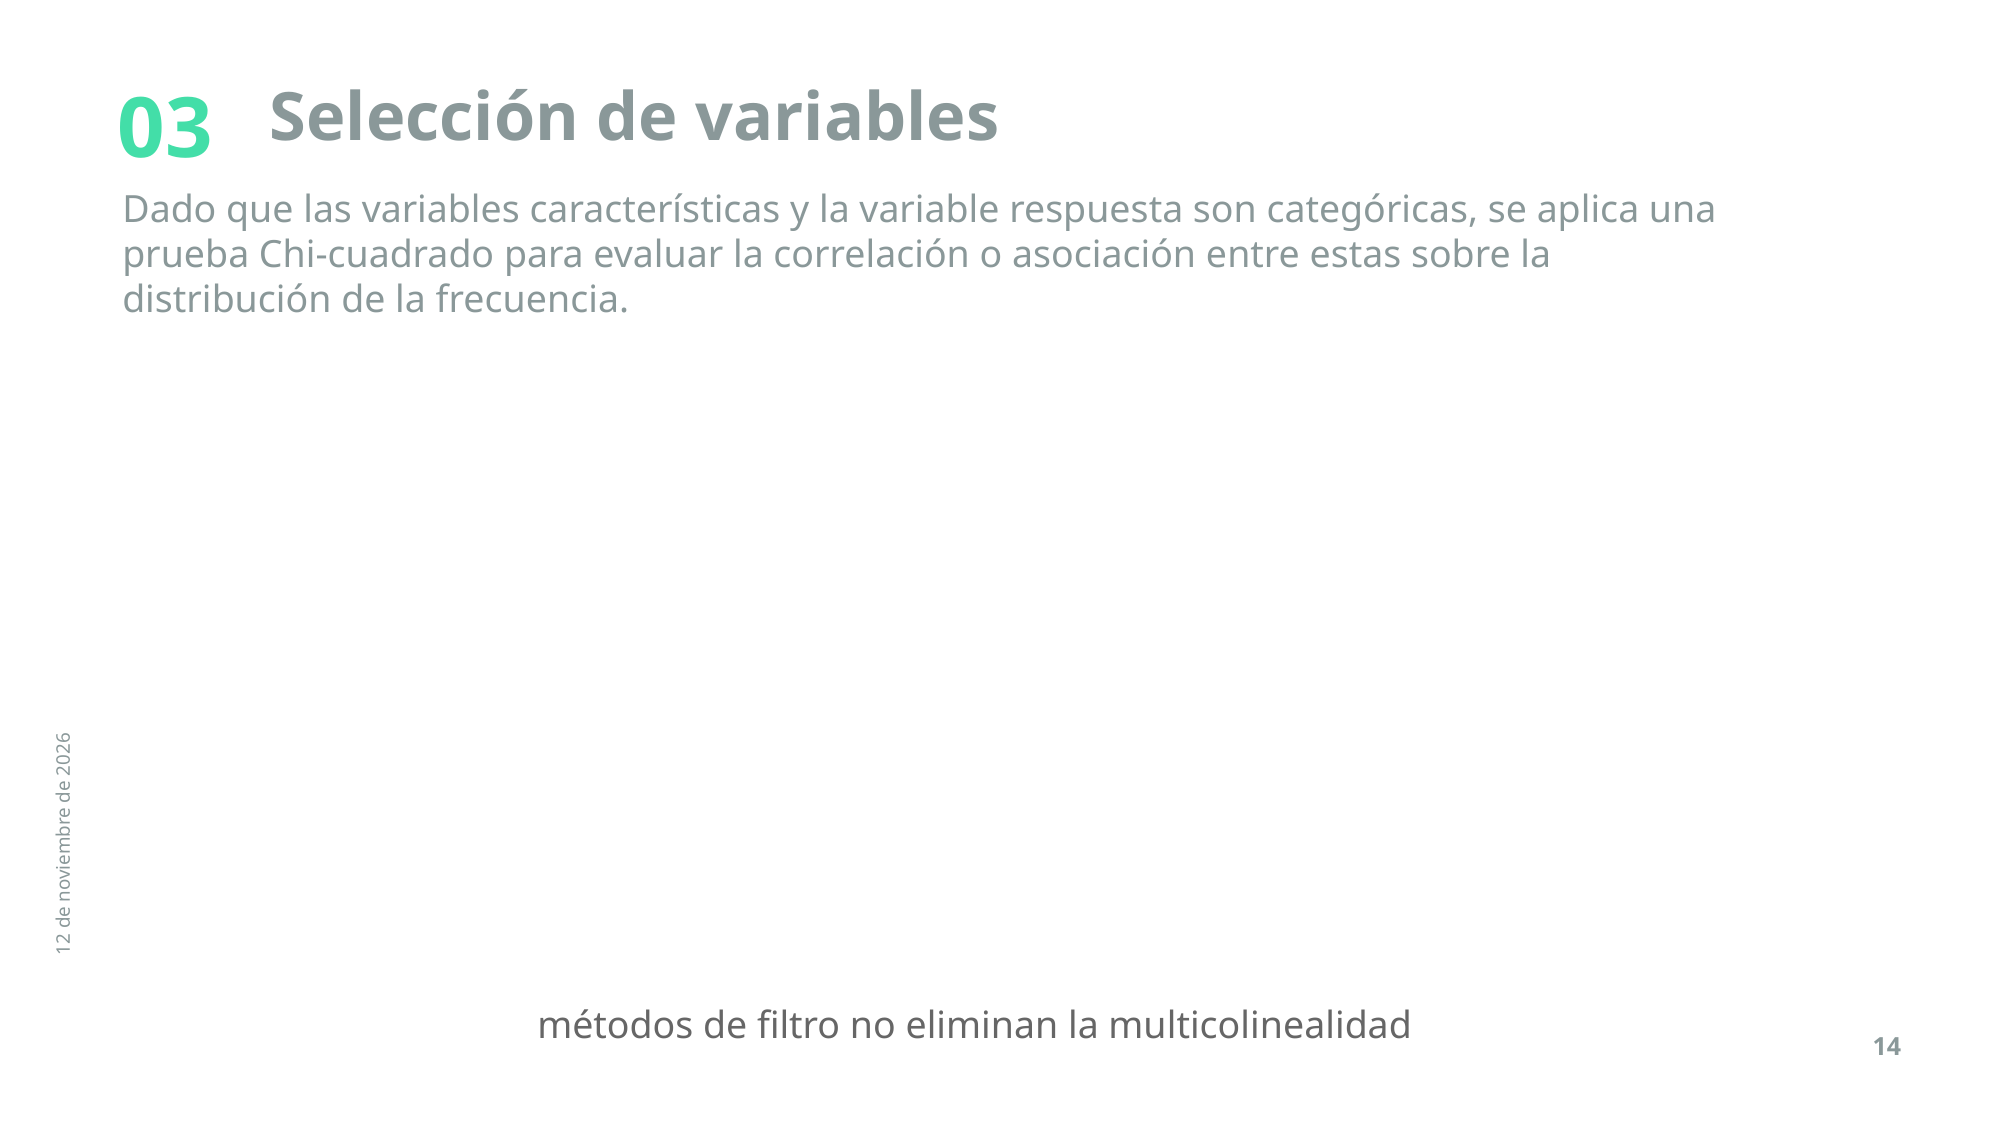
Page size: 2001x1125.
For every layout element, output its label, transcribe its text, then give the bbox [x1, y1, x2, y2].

text_box 03 [102, 66, 230, 161]
slide_number 14 [1835, 1011, 1917, 1072]
slide_number 22 de marzo de 2020 [24, 490, 85, 971]
list Dado que las variables características y la variable respuesta son categóricas, se aplica una prueba Chi-cuadrado para evaluar la correlación o asociación entre estas sobre la distribución de la frecuencia. [107, 177, 1769, 322]
text_box Selección de variables [254, 66, 1917, 141]
text_box métodos de filtro no eliminan la multicolinealidad [522, 993, 1428, 1054]
